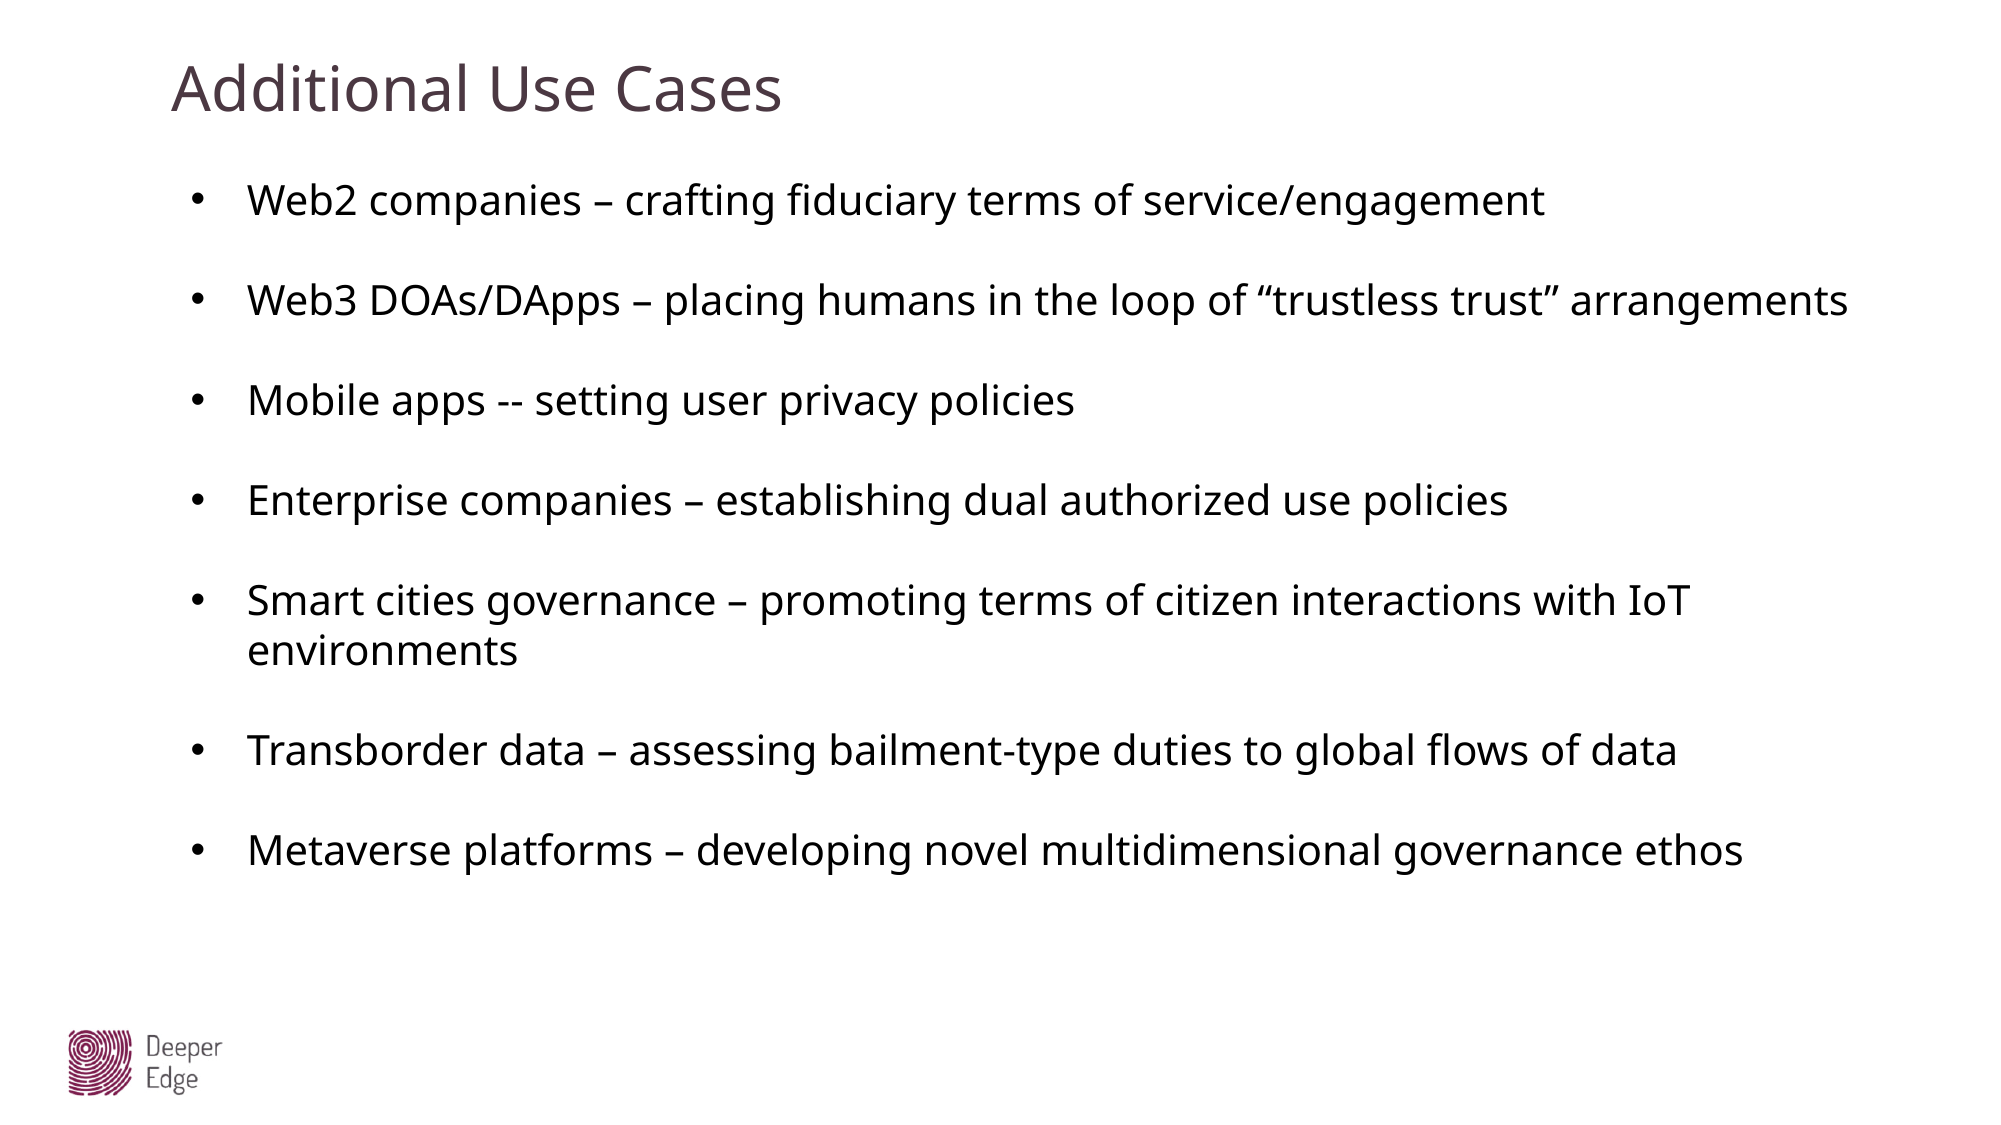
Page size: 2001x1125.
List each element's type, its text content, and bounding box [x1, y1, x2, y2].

text_box Web2 companies – crafting fiduciary terms of service/engagement Web3 DOAs/DApps – placing humans in the loop of “trustless trust” arrangements Mobile apps -- setting user privacy policies Enterprise companies – establishing dual authorized use policies Smart cities governance – promoting terms of citizen interactions with IoT environments Transborder data – assessing bailment-type duties to global flows of data Metaverse platforms – developing novel multidimensional governance ethos [175, 158, 1917, 944]
text_box Additional Use Cases [171, 34, 1804, 130]
picture [62, 1021, 235, 1104]
